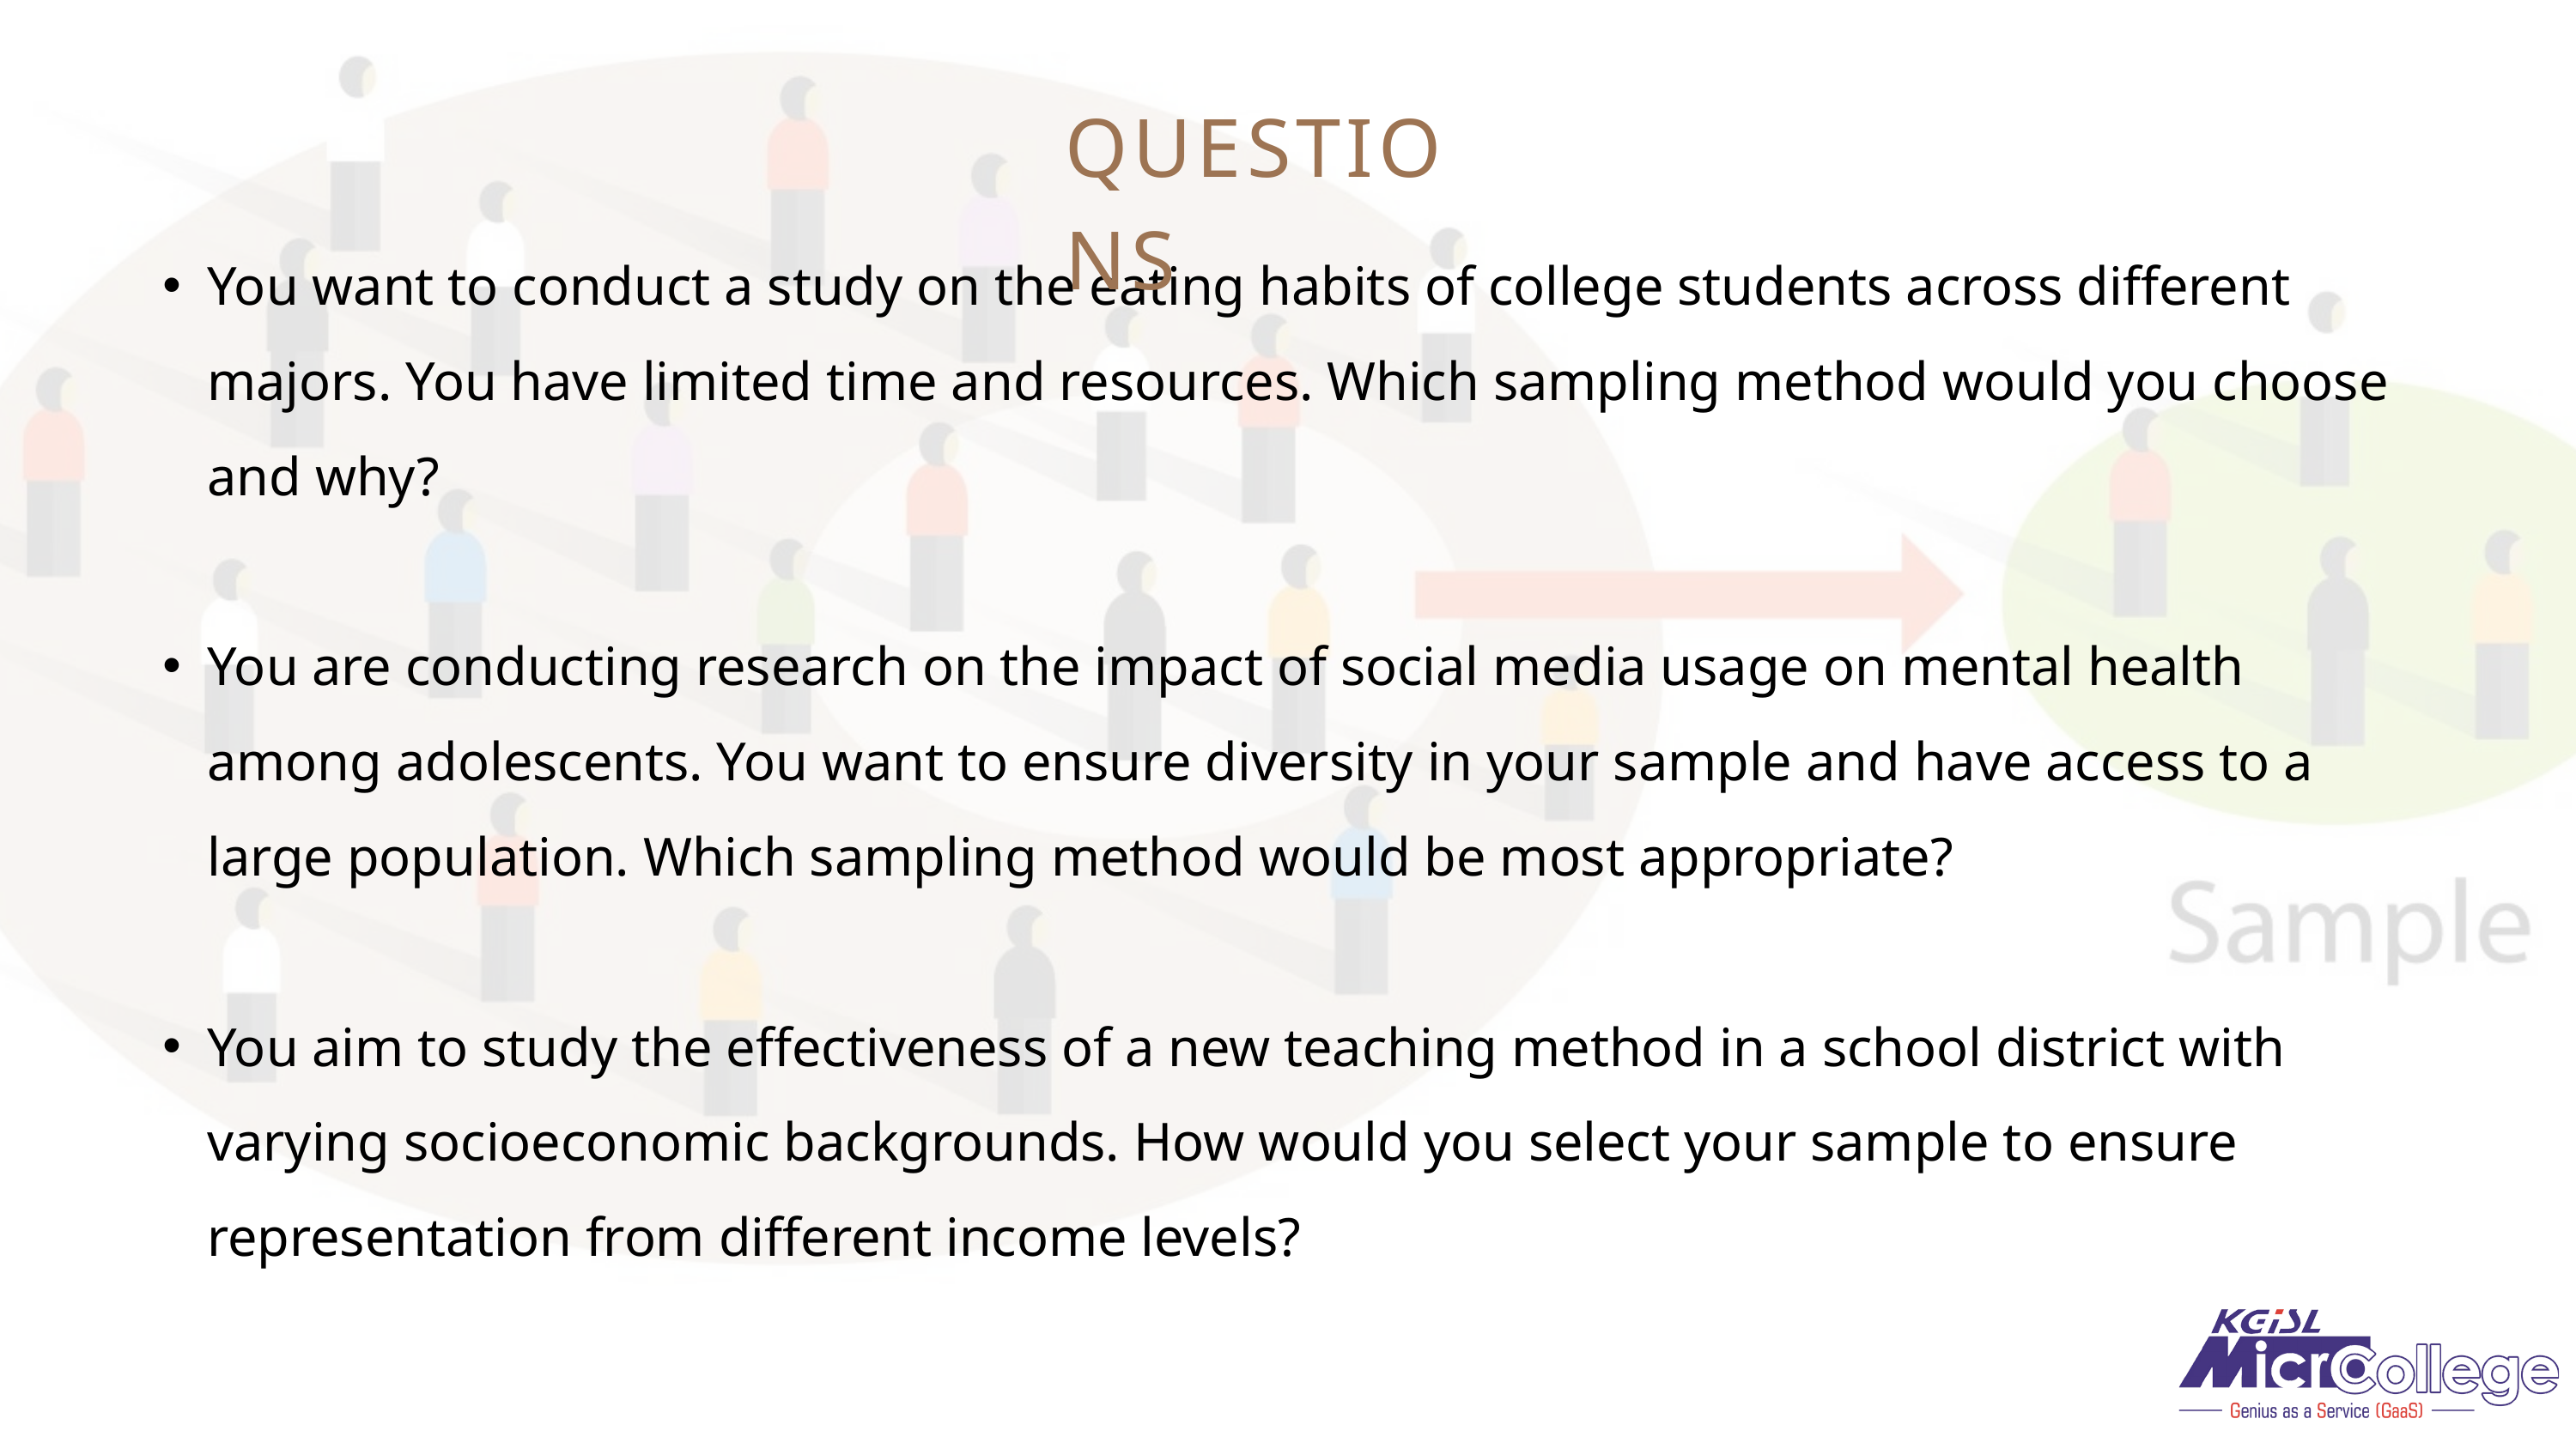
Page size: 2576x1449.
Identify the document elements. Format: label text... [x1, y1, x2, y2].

text_box QUESTIONS [1065, 80, 1511, 306]
text_box You want to conduct a study on the eating habits of college students across different majors. You have limited time and resources. Which sampling method would you choose and why? You are conducting research on the impact of social media usage on mental health among adolescents. You want to ensure diversity in your sample and have access to a large population. Which sampling method would be most appropriate? You aim to study the effectiveness of a new teaching method in a school district with varying socioeconomic backgrounds. How would you select your sample to ensure representation from different income levels? [118, 220, 2432, 1362]
text_box [0, 0, 2576, 1449]
